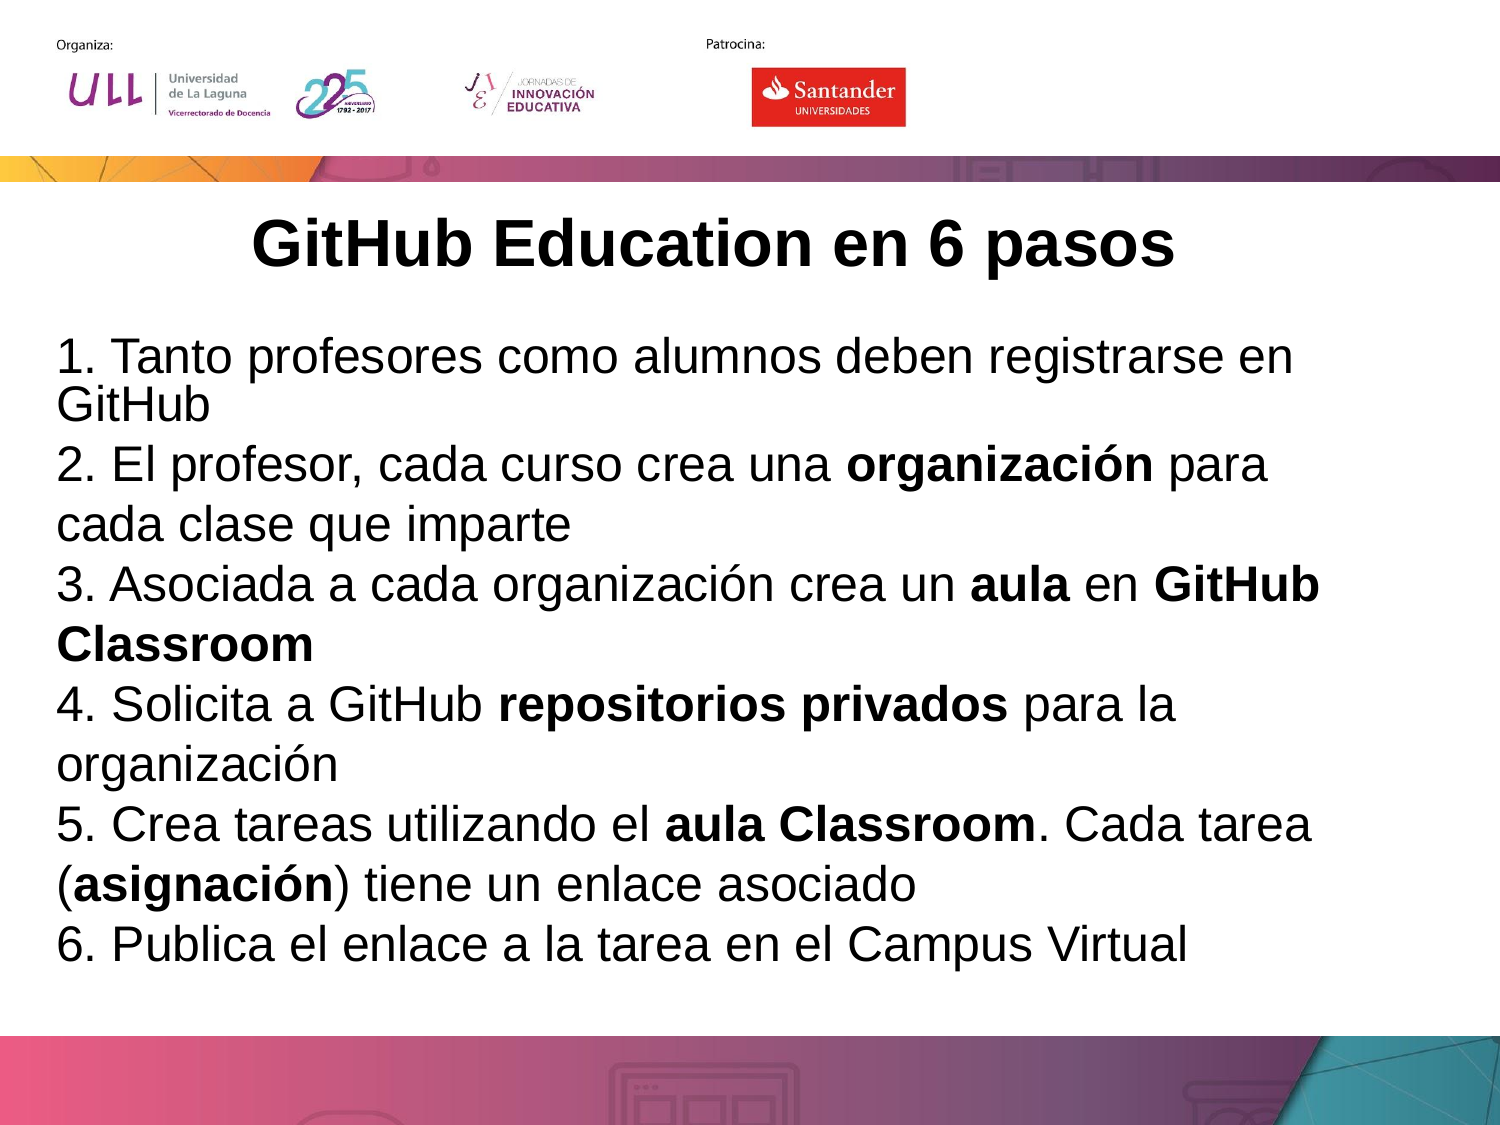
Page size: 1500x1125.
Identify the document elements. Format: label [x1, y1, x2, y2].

text_box [0, 0, 1500, 1125]
